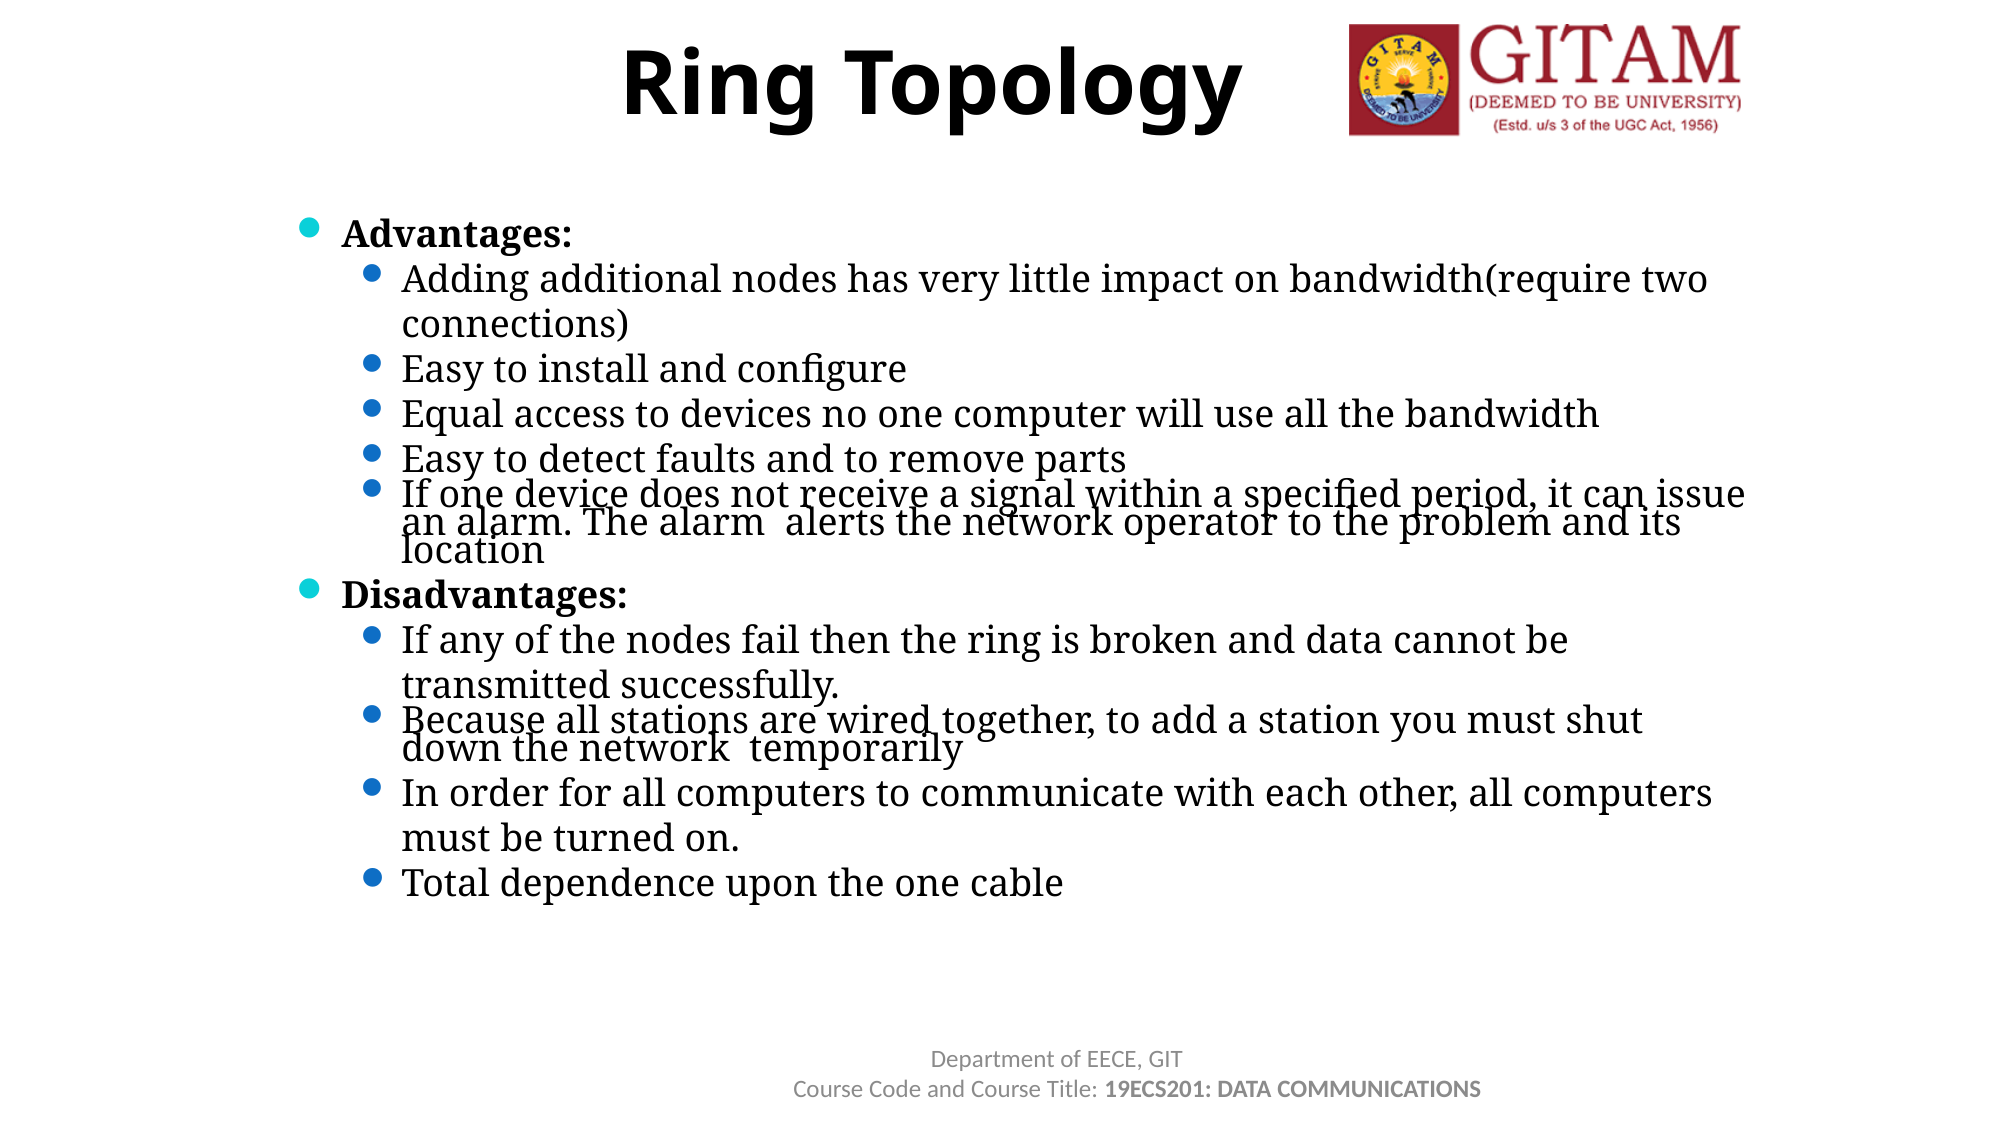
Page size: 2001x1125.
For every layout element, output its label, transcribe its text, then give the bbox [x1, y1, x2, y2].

picture [1349, 24, 1751, 138]
title Ring Topology [604, 24, 1260, 146]
text_box Advantages: Adding additional nodes has very little impact on bandwidth(require two connections) Easy to install and configure Equal access to devices no one computer will use all the bandwidth Easy to detect faults and to remove parts If one device does not receive a signal within a specified period, it can issue an alarm. The alarm alerts the network operator to the problem and its location Disadvantages: If any of the nodes fail then the ring is broken and data cannot be transmitted successfully. Because all stations are wired together, to add a station you must shut down the network temporarily In order for all computers to communicate with each other, all computers must be turned on. Total dependence upon the one cable [294, 207, 1750, 904]
footer Department of EECE, GIT Course Code and Course Title: 19ECS201: DATA COMMUNICATIONS [762, 1042, 1513, 1103]
